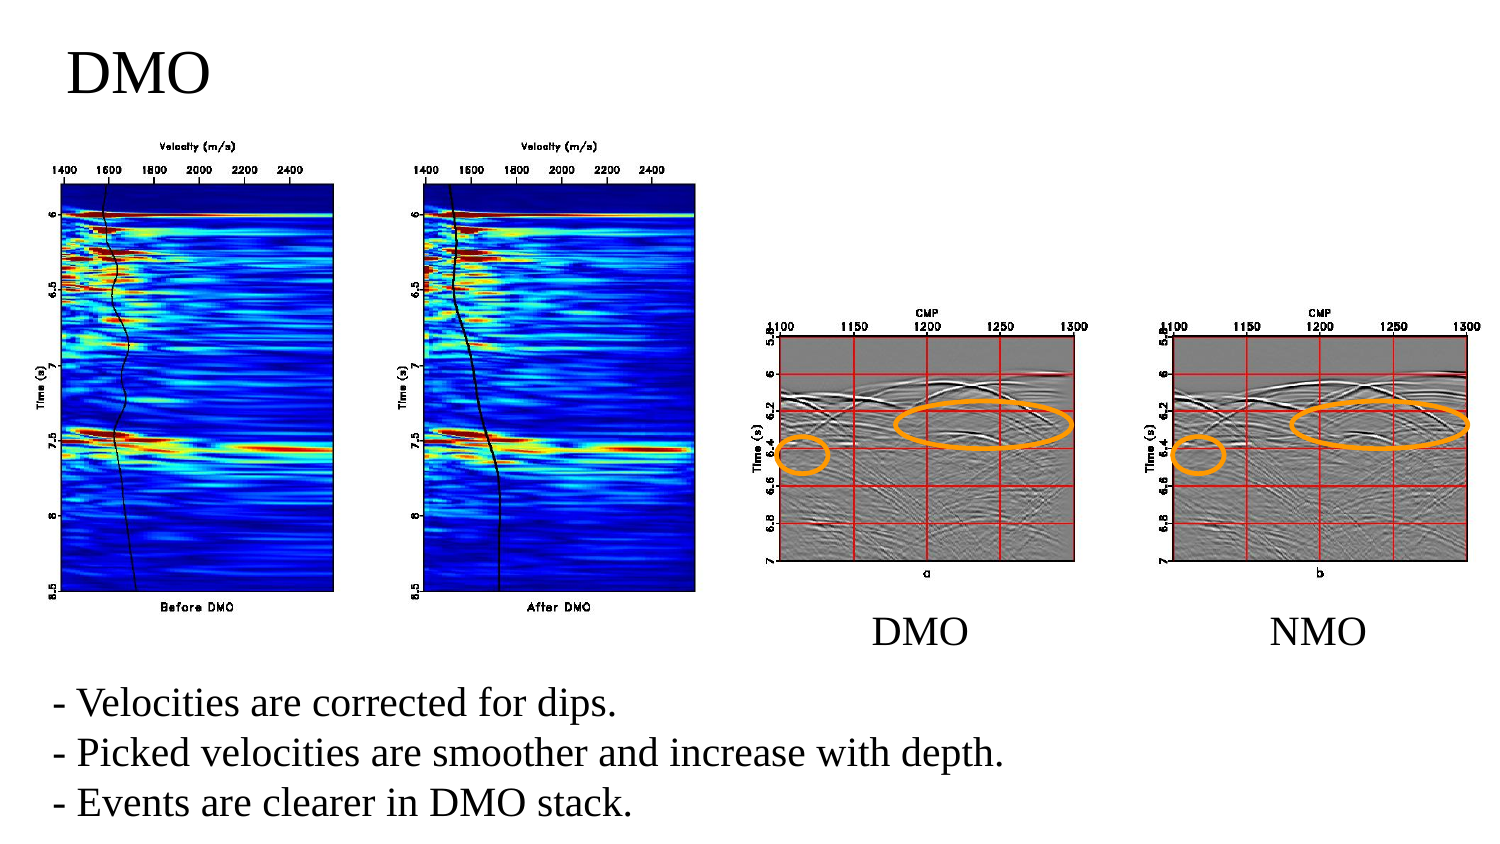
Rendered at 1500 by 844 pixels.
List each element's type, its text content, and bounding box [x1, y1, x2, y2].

title DMO [51, 15, 708, 110]
text_box NMO [1254, 607, 1392, 659]
text_box - Velocities are corrected for dips. - Picked velocities are smoother and increase with depth. - Events are clearer in DMO stack. [37, 659, 1463, 838]
picture [0, 0, 1500, 661]
text_box DMO [856, 607, 994, 659]
